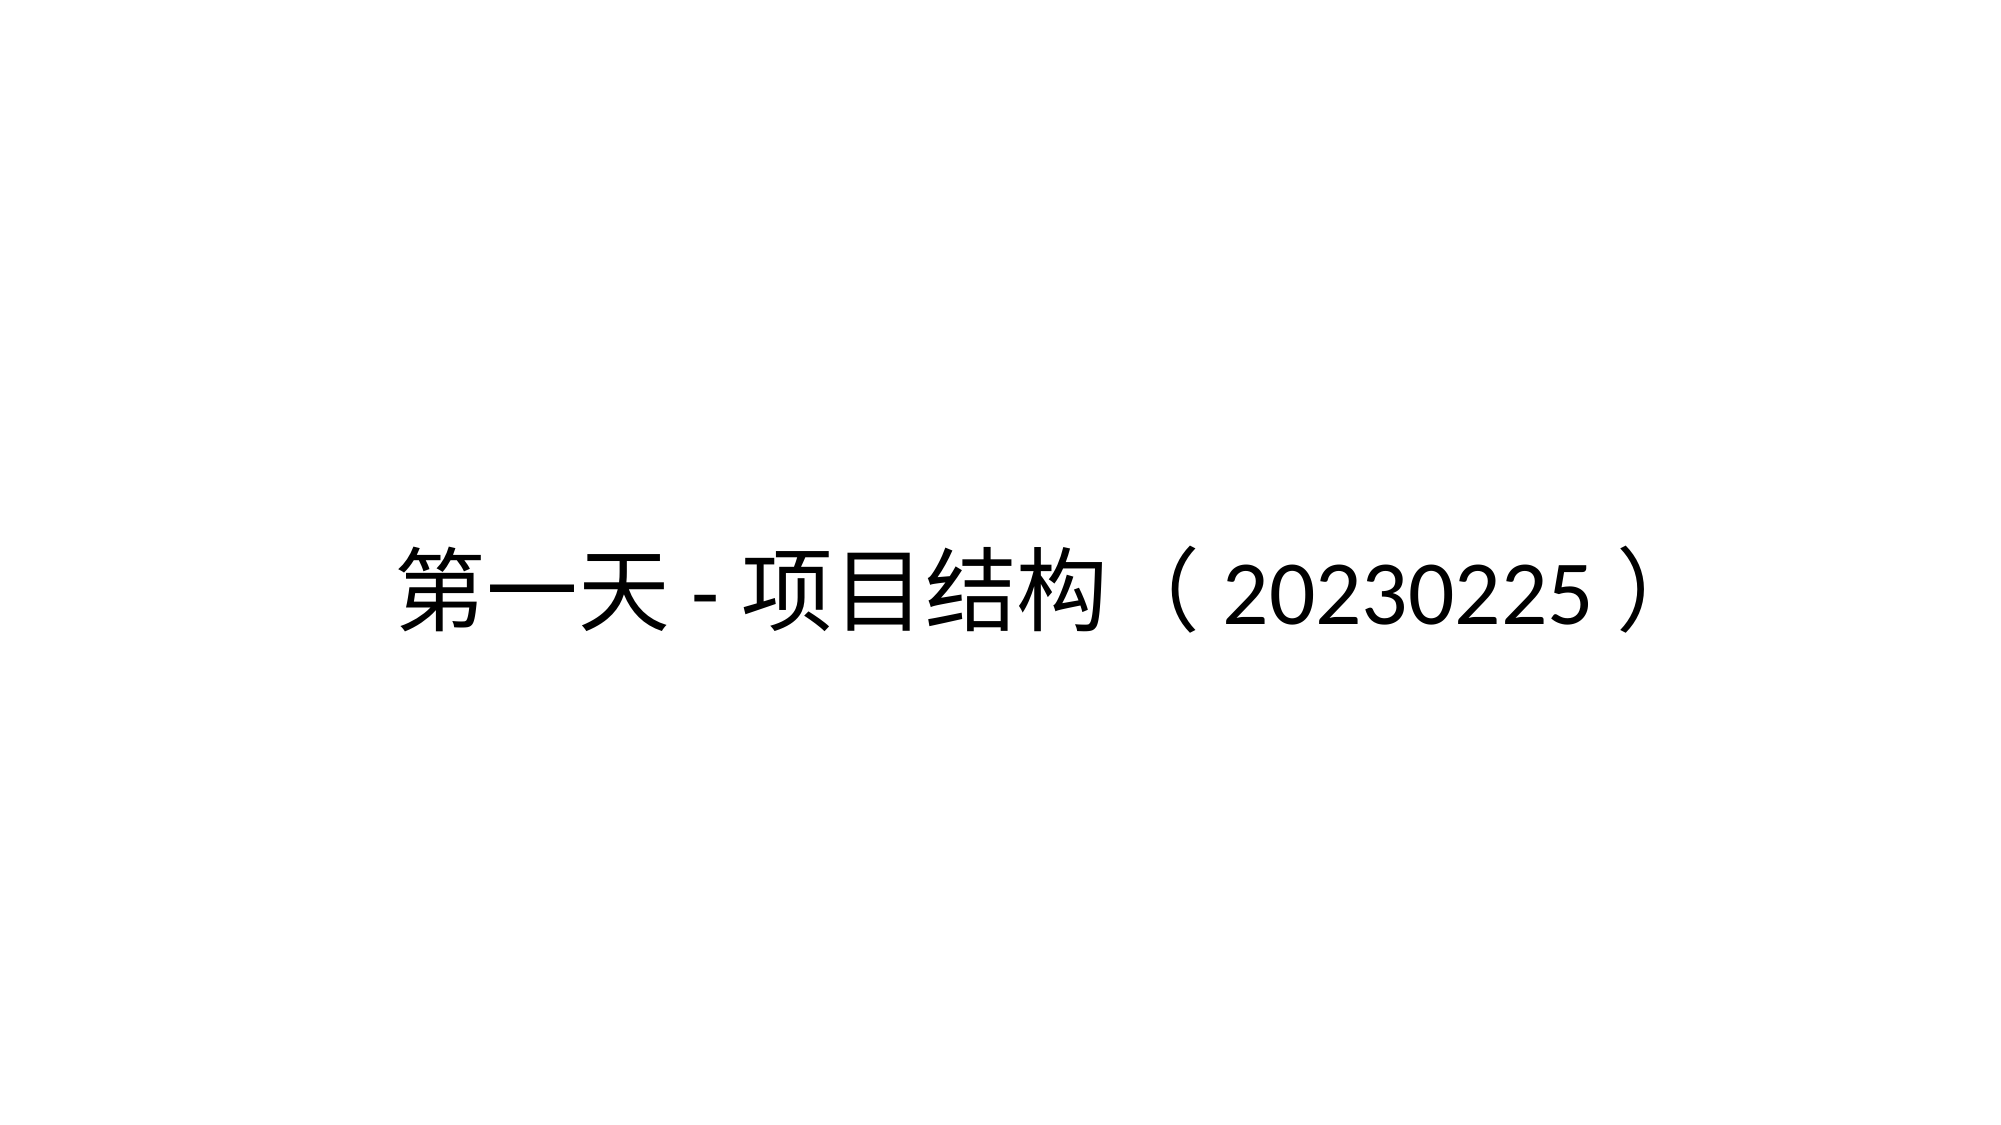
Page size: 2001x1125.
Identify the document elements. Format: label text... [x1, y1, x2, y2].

title 第一天-项目结构（20230225） [189, 485, 1914, 704]
